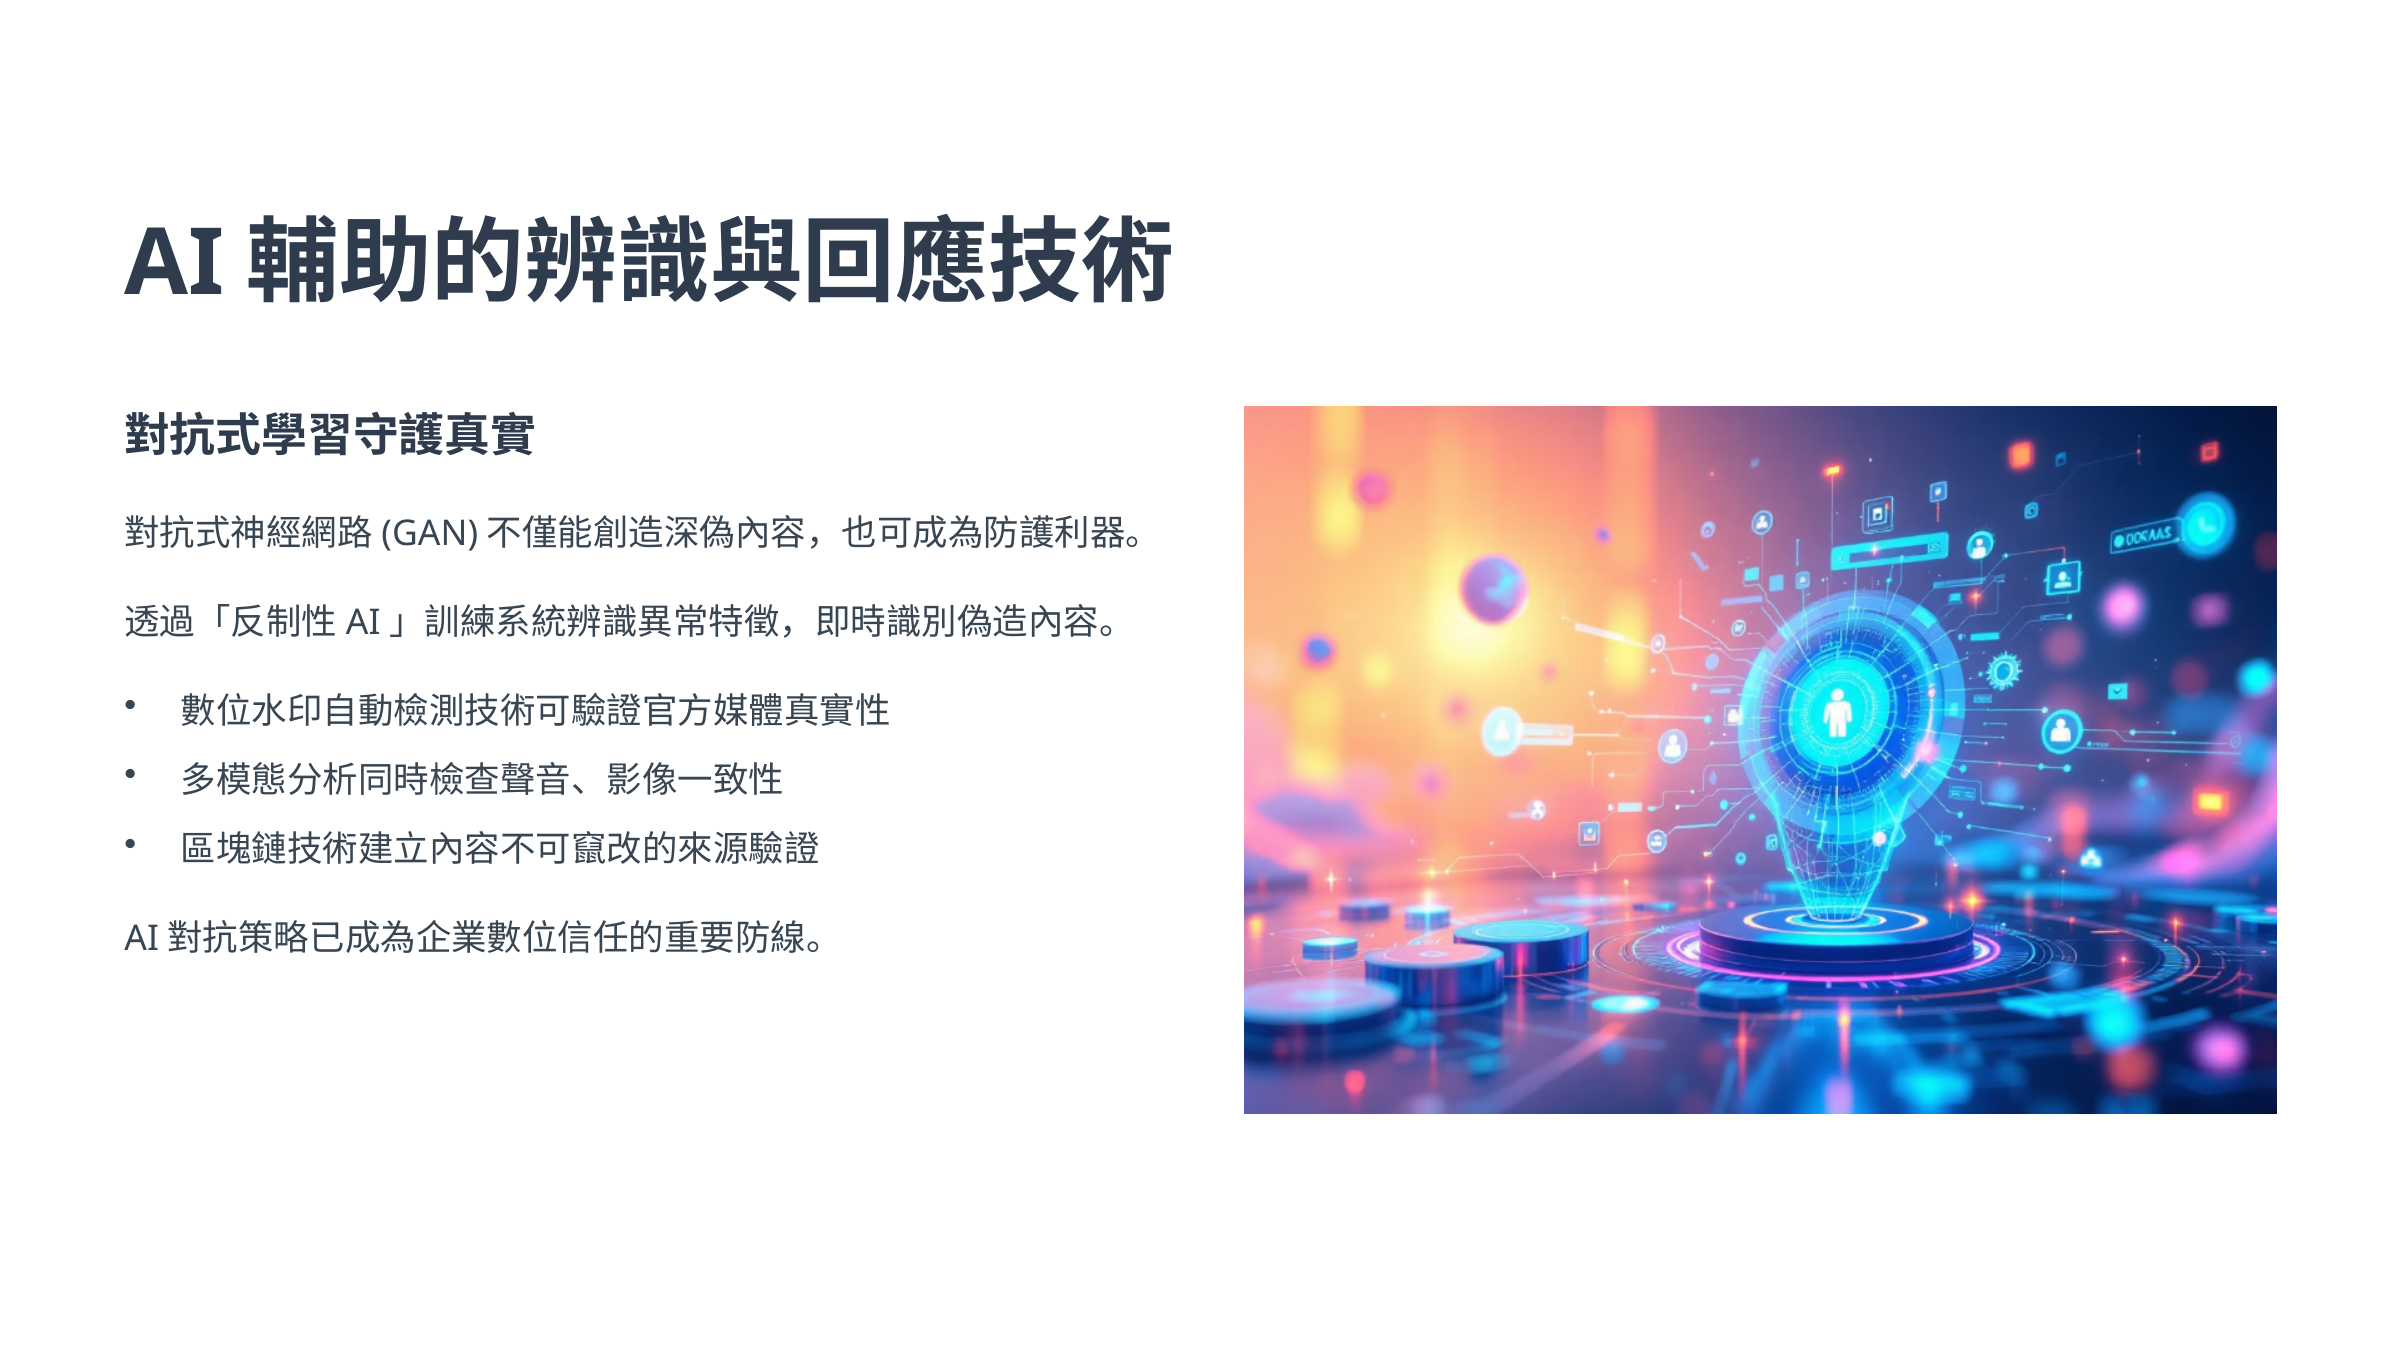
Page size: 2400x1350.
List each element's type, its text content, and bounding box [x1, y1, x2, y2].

text_box 透過「反制性AI」訓練系統辨識異常特徵，即時識別偽造內容。 [124, 585, 1157, 643]
text_box 數位水印自動檢測技術可驗證官方媒體真實性 [124, 674, 1157, 731]
text_box AI輔助的辨識與回應技術 [124, 196, 1147, 314]
text_box 區塊鏈技術建立內容不可竄改的來源驗證 [124, 812, 1157, 870]
text_box 對抗式學習守護真實 [124, 402, 592, 461]
text_box AI對抗策略已成為企業數位信任的重要防線。 [124, 901, 1157, 959]
text_box 多模態分析同時檢查聲音、影像一致性 [124, 743, 1157, 801]
text_box 對抗式神經網路(GAN)不僅能創造深偽內容，也可成為防護利器。 [124, 496, 1157, 554]
picture [1244, 406, 2277, 1114]
